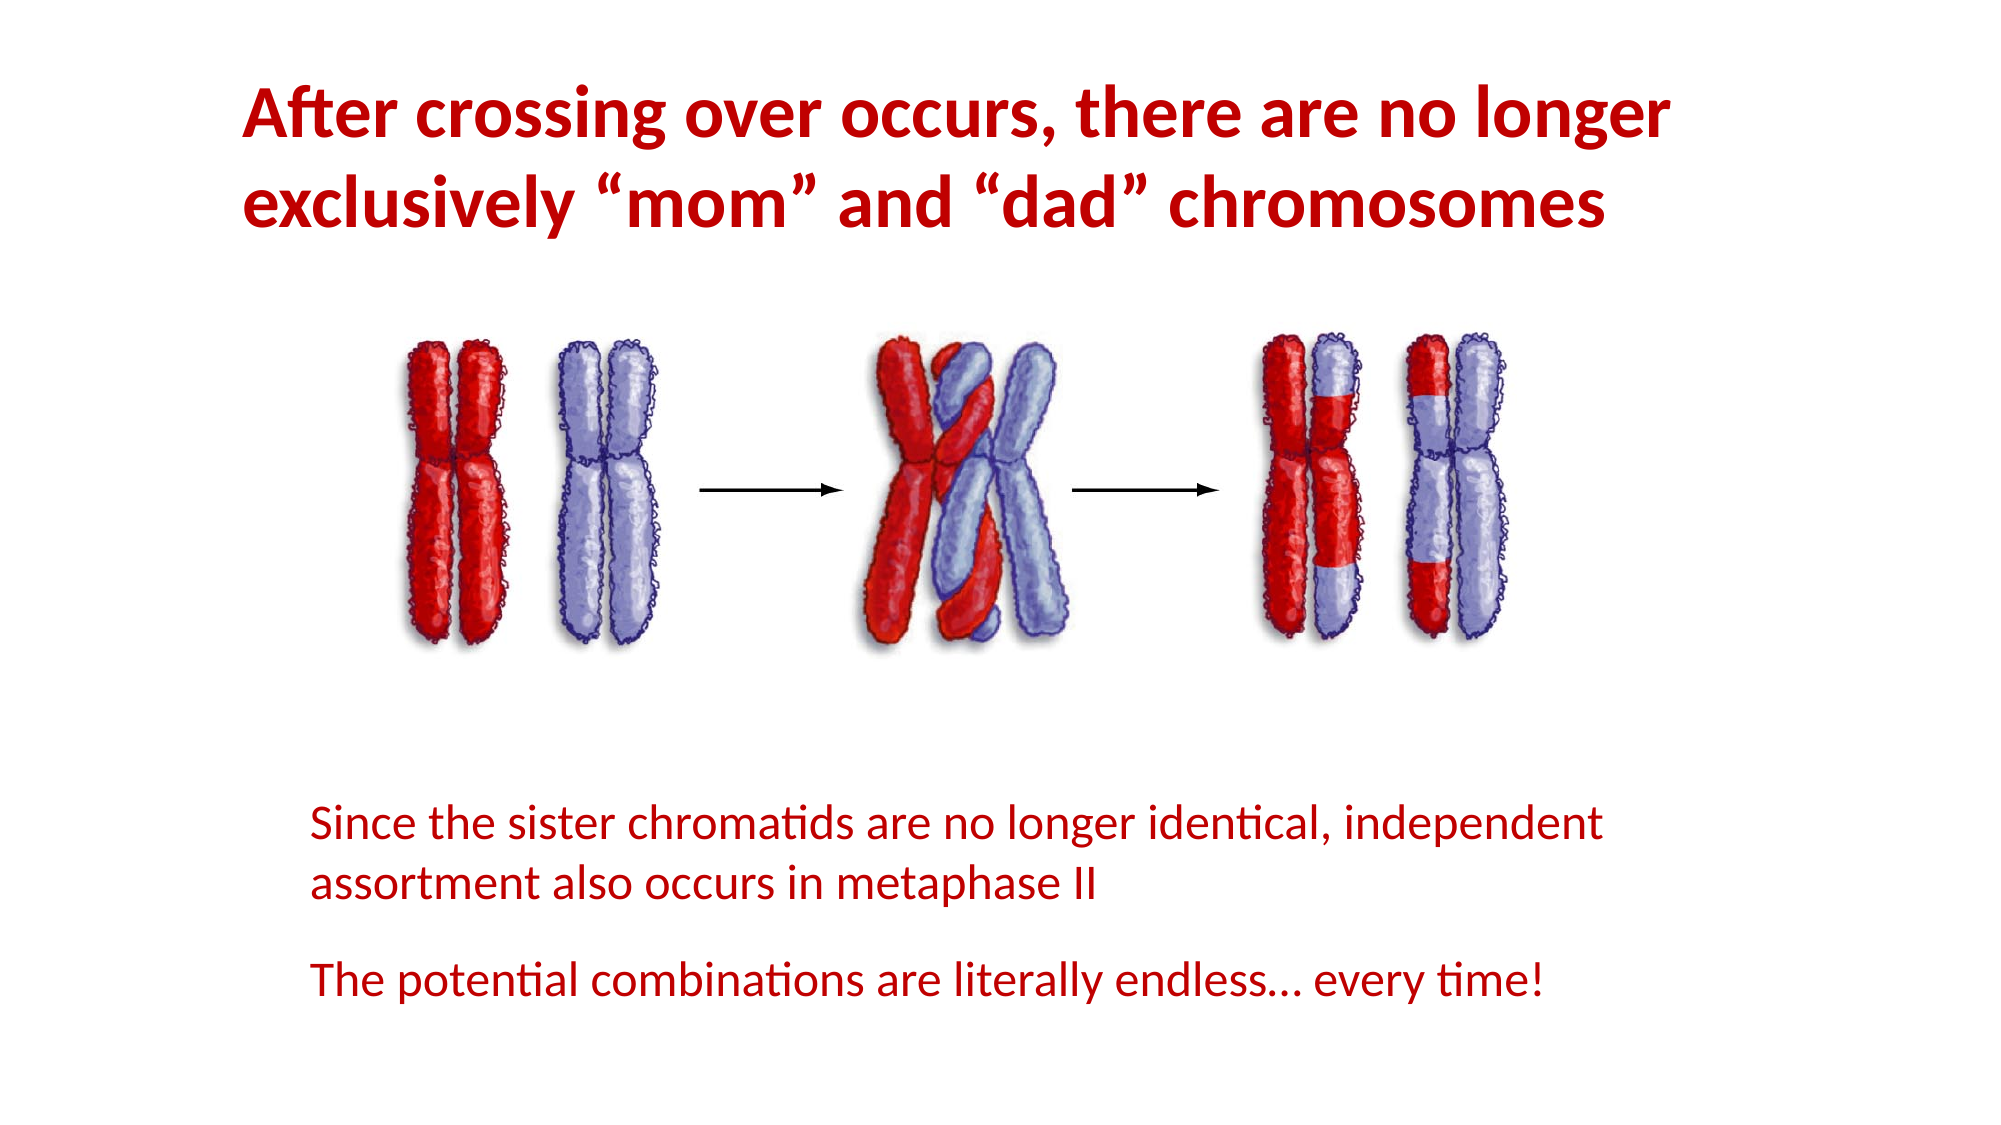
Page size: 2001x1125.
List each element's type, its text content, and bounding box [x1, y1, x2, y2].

text_box Since the sister chromatids are no longer identical, independent assortment also occurs in metaphase II The potential combinations are literally endless… every time! [294, 781, 1805, 1017]
picture [365, 311, 1532, 662]
text_box After crossing over occurs, there are no longer exclusively “mom” and “dad” chromosomes [227, 55, 1712, 270]
